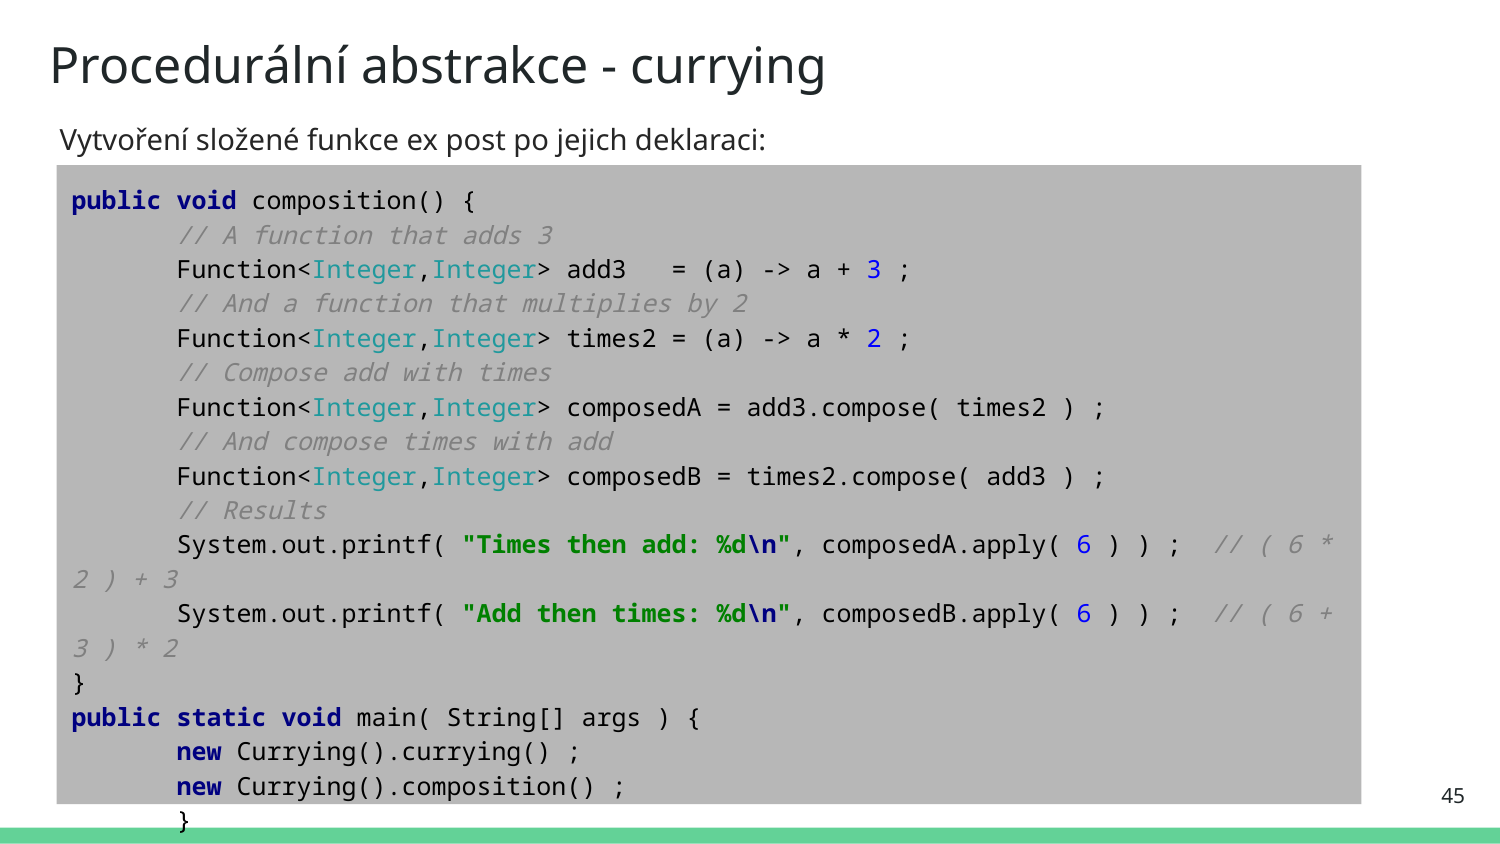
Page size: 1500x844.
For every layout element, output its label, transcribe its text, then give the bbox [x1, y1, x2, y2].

slide_number 45 [1389, 764, 1480, 830]
text_box public void composition() { // A function that adds 3 Function<Integer,Integer> add3 = (a) -> a + 3 ; // And a function that multiplies by 2 Function<Integer,Integer> times2 = (a) -> a * 2 ; // Compose add with times Function<Integer,Integer> composedA = add3.compose( times2 ) ; // And compose times with add Function<Integer,Integer> composedB = times2.compose( add3 ) ; // Results System.out.printf( "Times then add: %d\n", composedA.apply( 6 ) ) ; // ( 6 * 2 ) + 3 System.out.printf( "Add then times: %d\n", composedB.apply( 6 ) ) ; // ( 6 + 3 ) * 2 } public static void main( String[] args ) { new Currying().currying() ; new Currying().composition() ; } } [56, 165, 1362, 805]
text_box Vytvoření složené funkce ex post po jejich deklaraci: [44, 112, 1480, 160]
title Procedurální abstrakce - currying [34, 18, 1433, 113]
